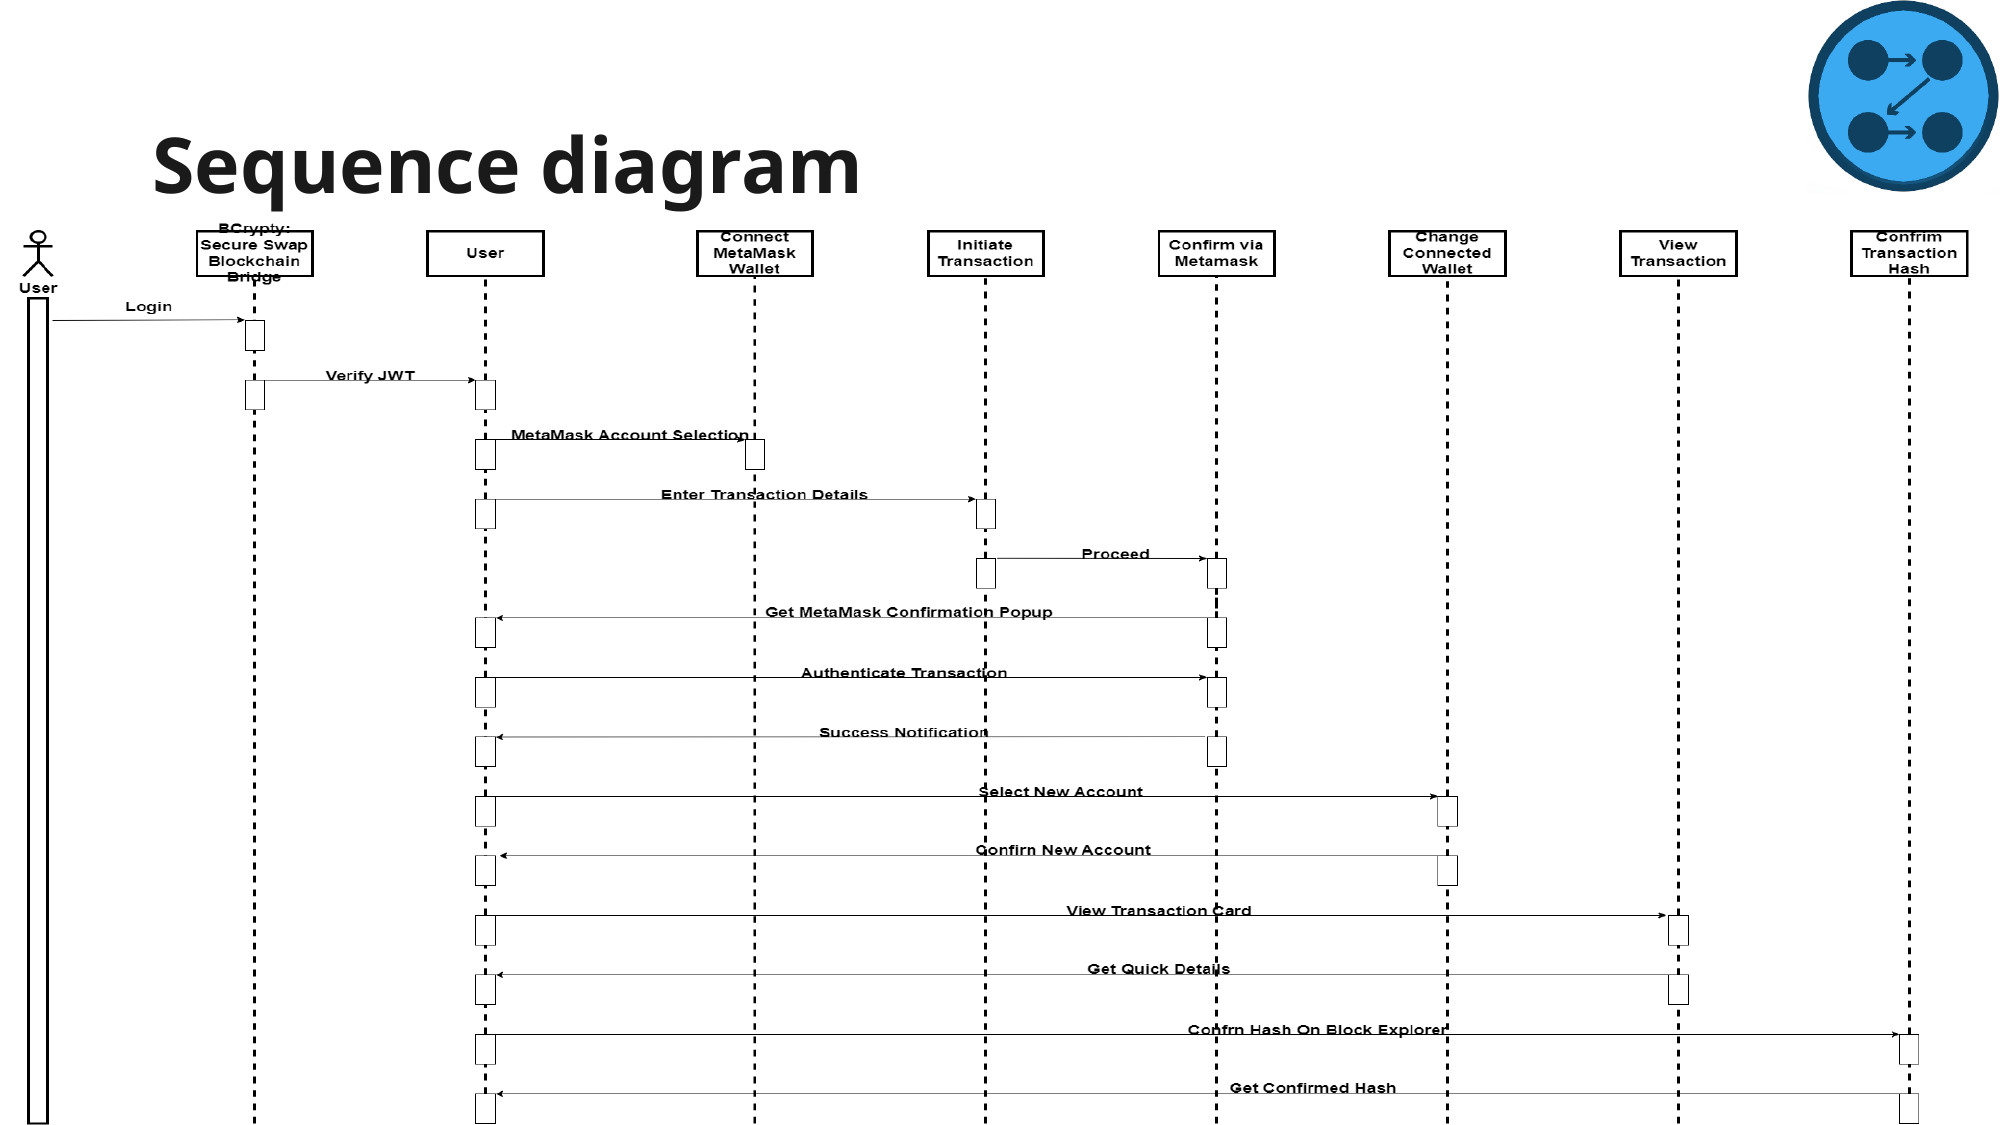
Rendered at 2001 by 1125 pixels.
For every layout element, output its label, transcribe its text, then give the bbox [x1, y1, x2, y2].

picture [1807, 0, 2000, 193]
title Sequence diagram [137, 59, 1863, 217]
picture [18, 220, 1969, 1125]
